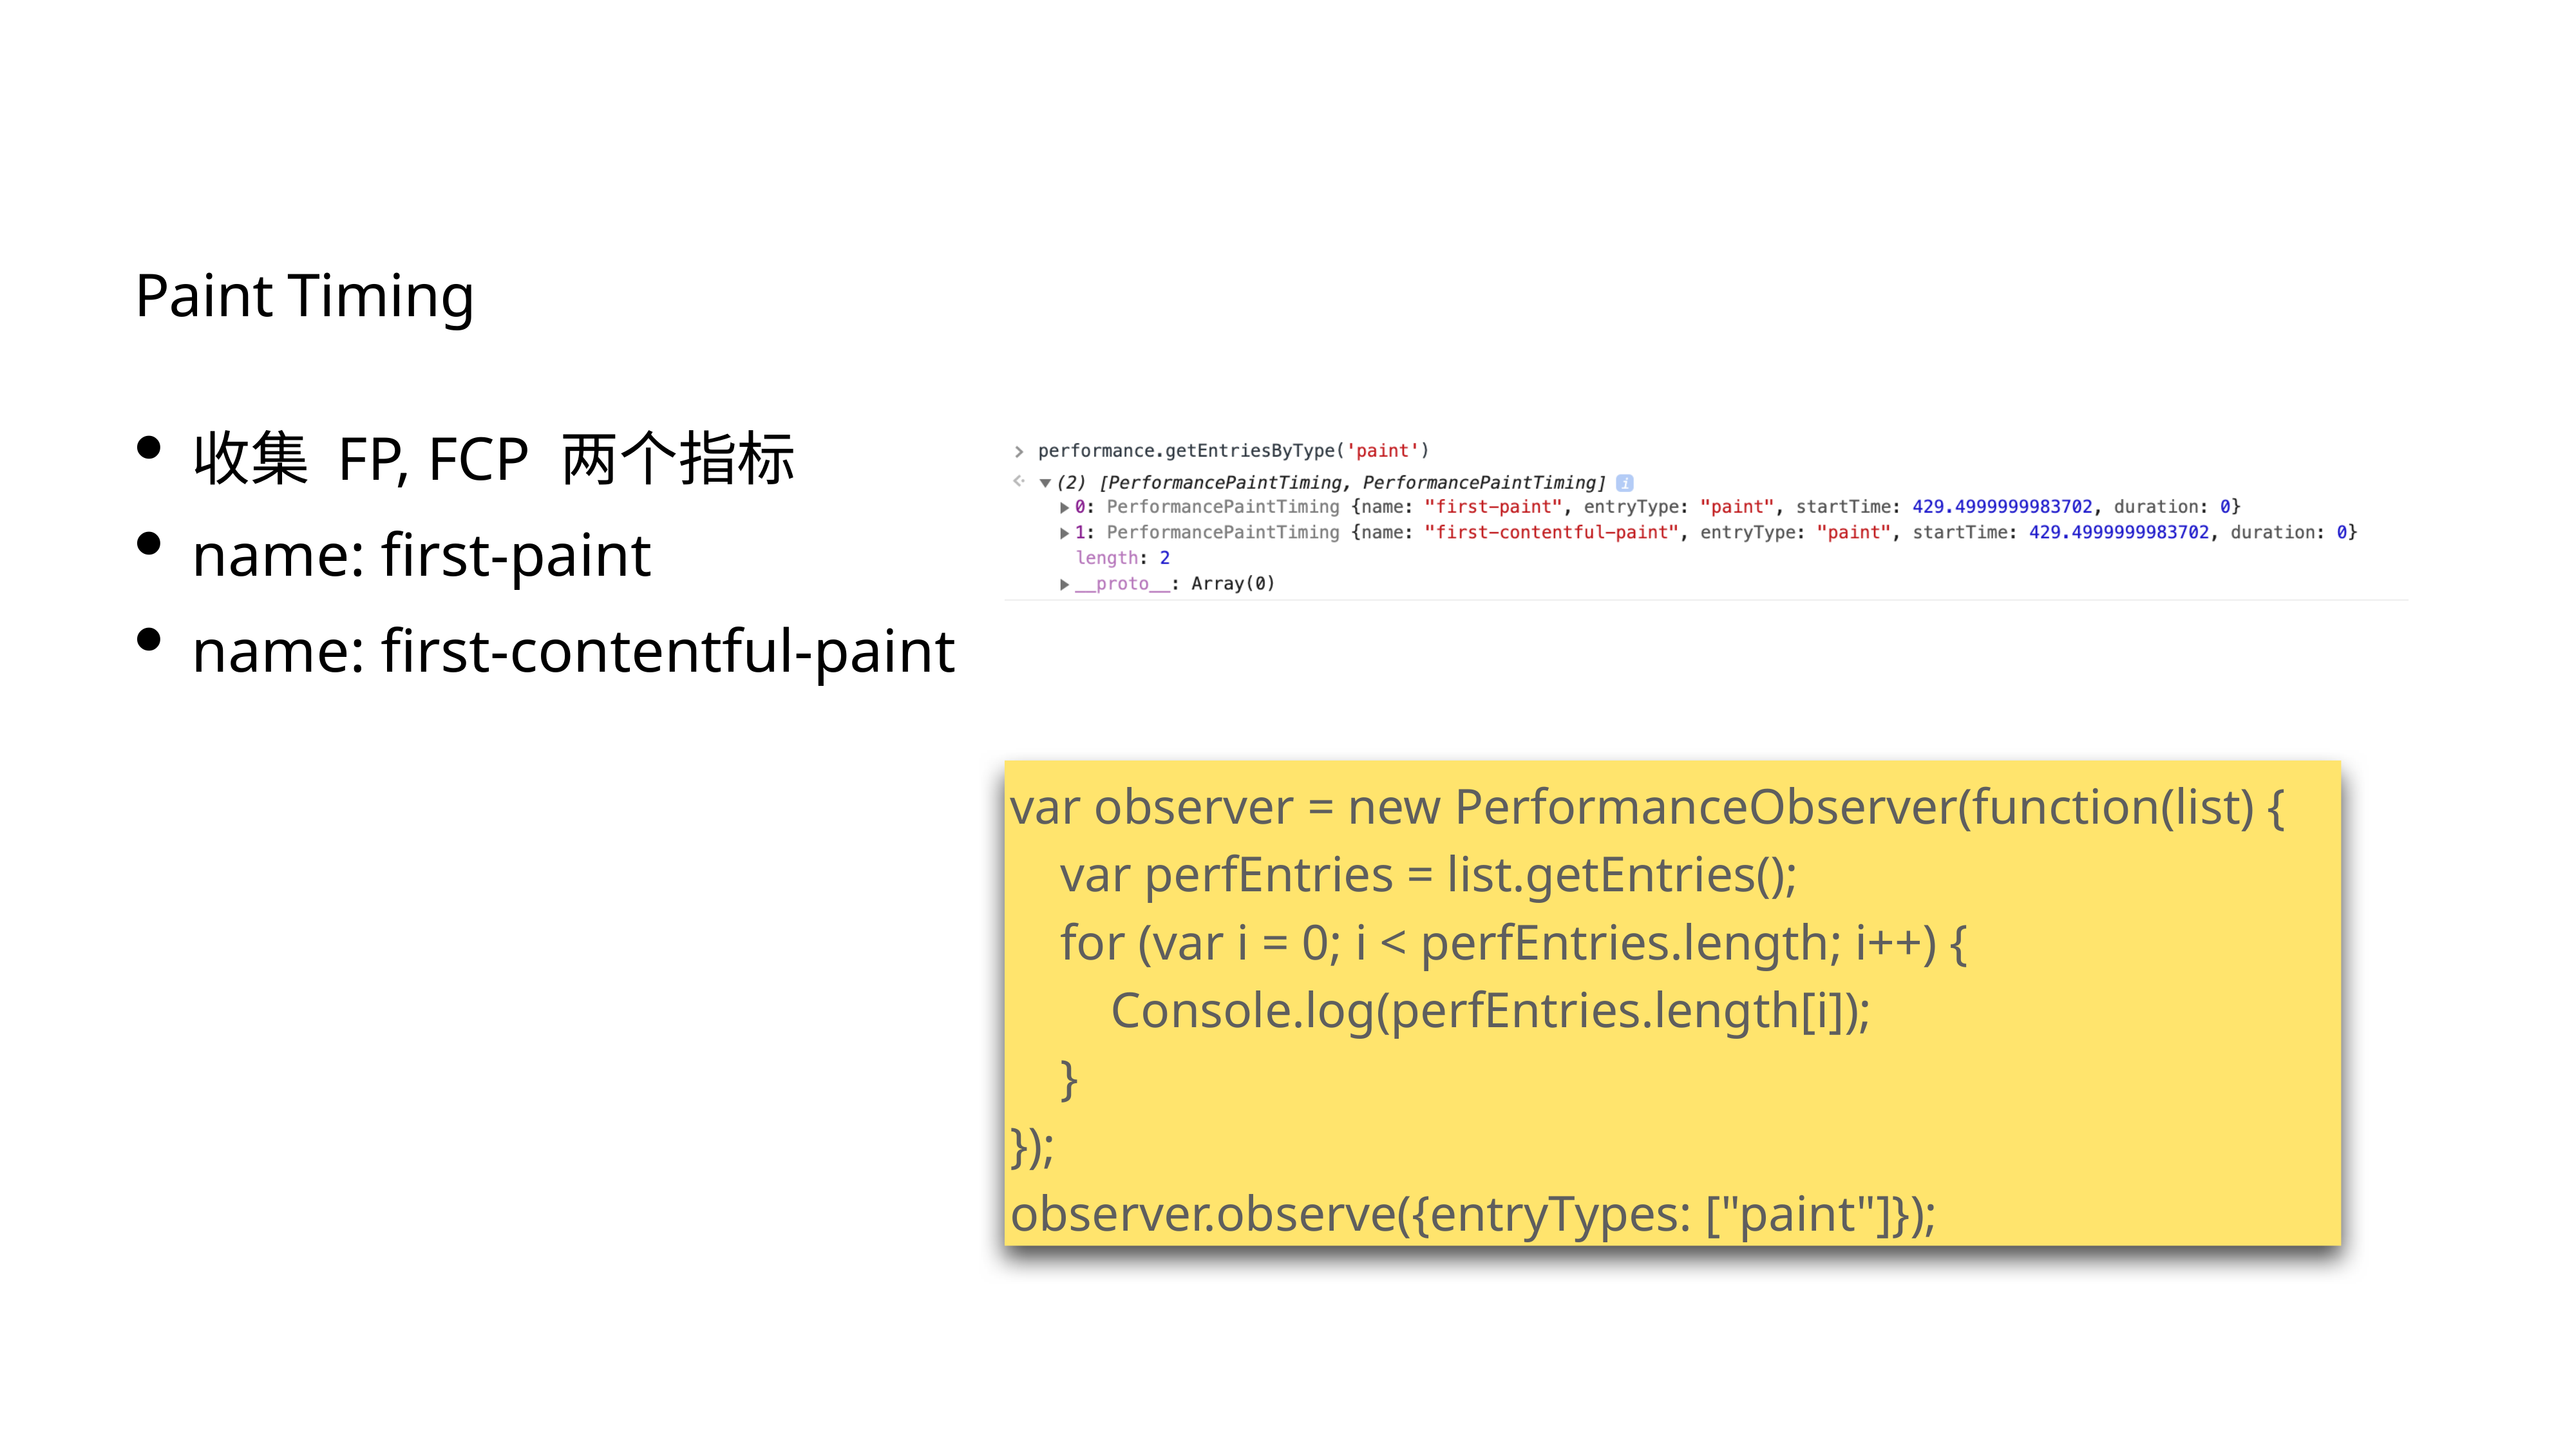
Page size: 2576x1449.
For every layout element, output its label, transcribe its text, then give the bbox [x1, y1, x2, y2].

picture [1004, 435, 2409, 601]
list Paint Timing [128, 251, 2448, 341]
list 收集 FP, FCP 两个指标 name: first-paint name: first-contentful-paint [128, 423, 1005, 1321]
text_box var observer = new PerformanceObserver(function(list) { var perfEntries = list.getEntries(); for (var i = 0; i < perfEntries.length; i++) { Console.log(perfEntries.length[i]); } }); observer.observe({entryTypes: ["paint"]}); [1005, 760, 2342, 1246]
